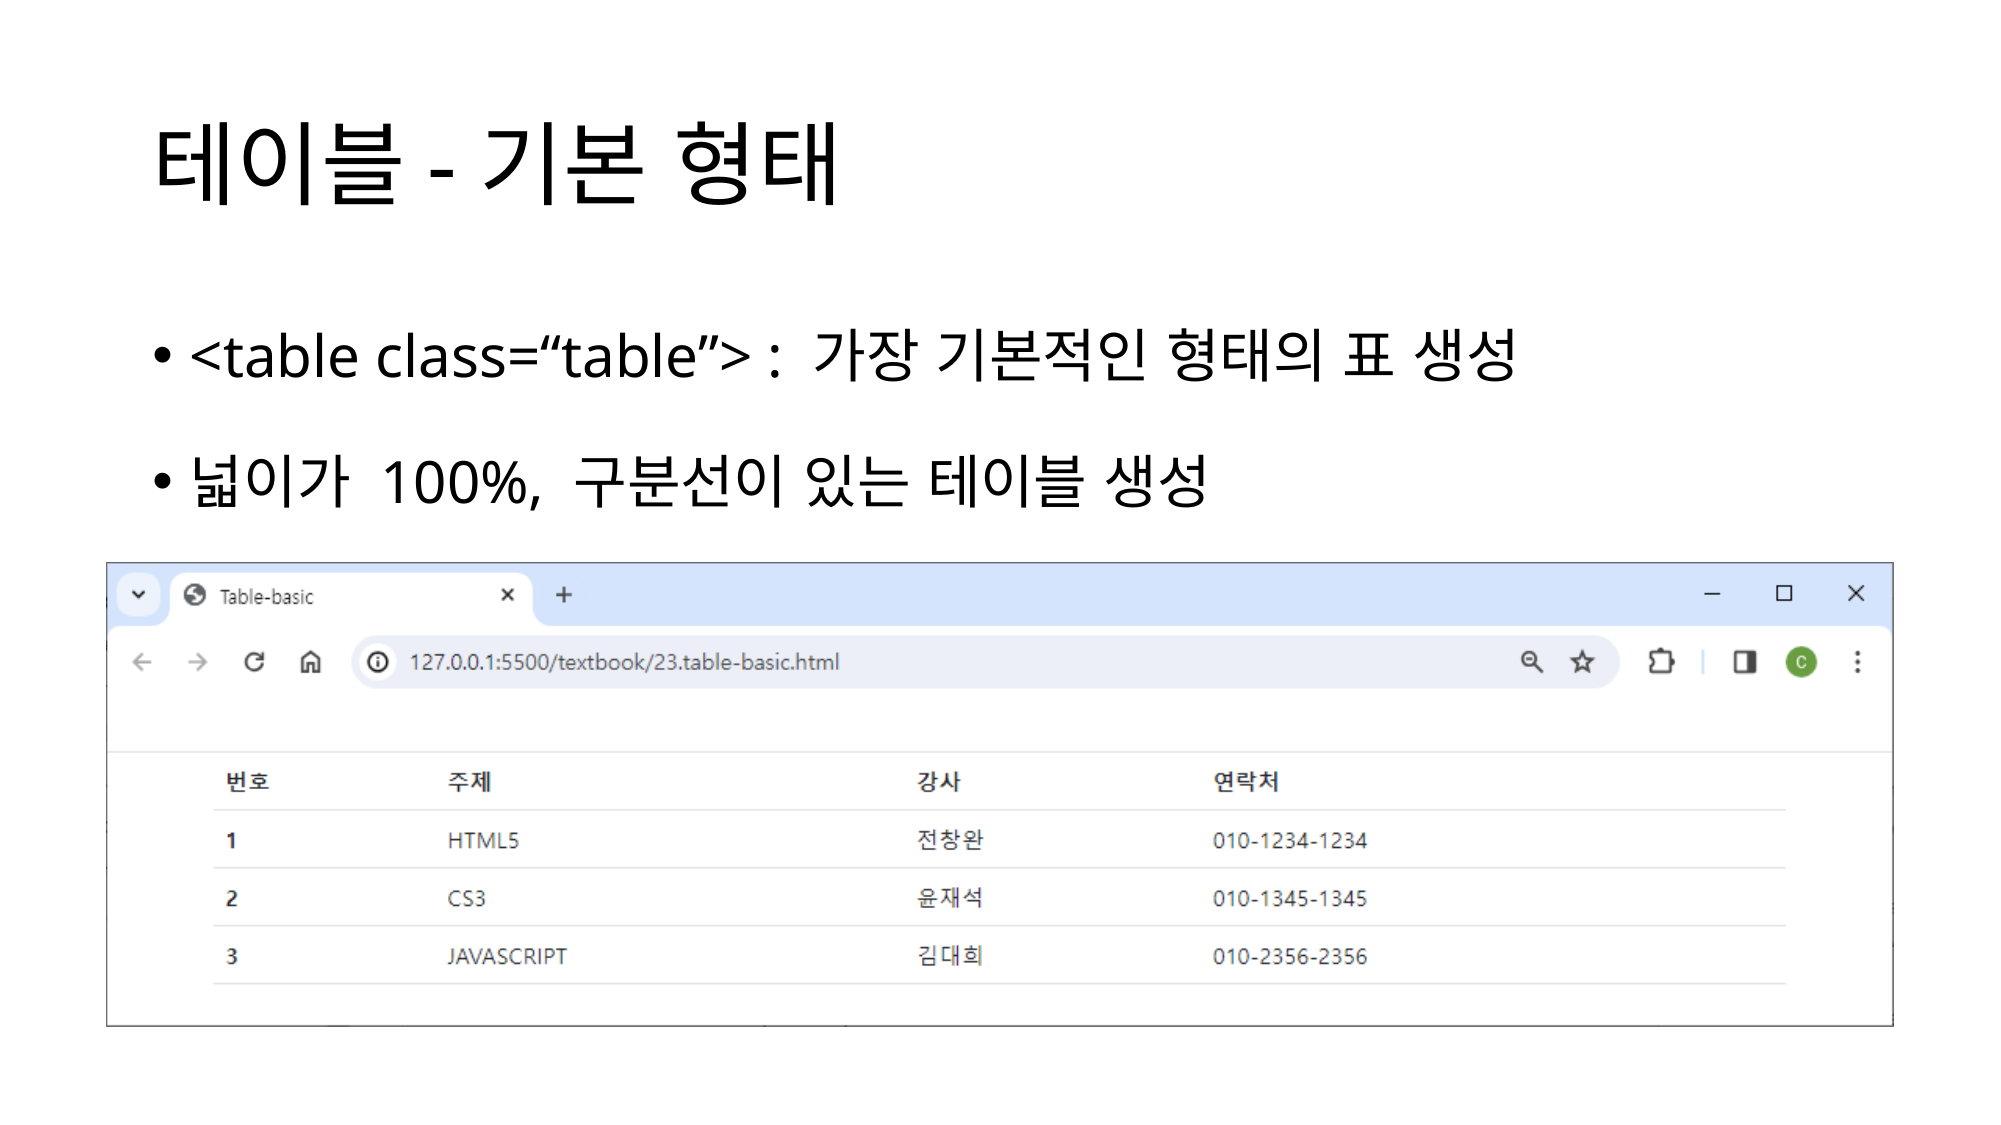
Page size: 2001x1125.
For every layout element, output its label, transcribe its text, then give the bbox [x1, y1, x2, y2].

title 테이블-기본 형태 [137, 59, 1863, 278]
text_box <table class=“table”> : 가장 기본적인 형태의 표 생성 넓이가 100%, 구분선이 있는 테이블 생성 [137, 277, 1849, 562]
picture [106, 562, 1894, 1027]
